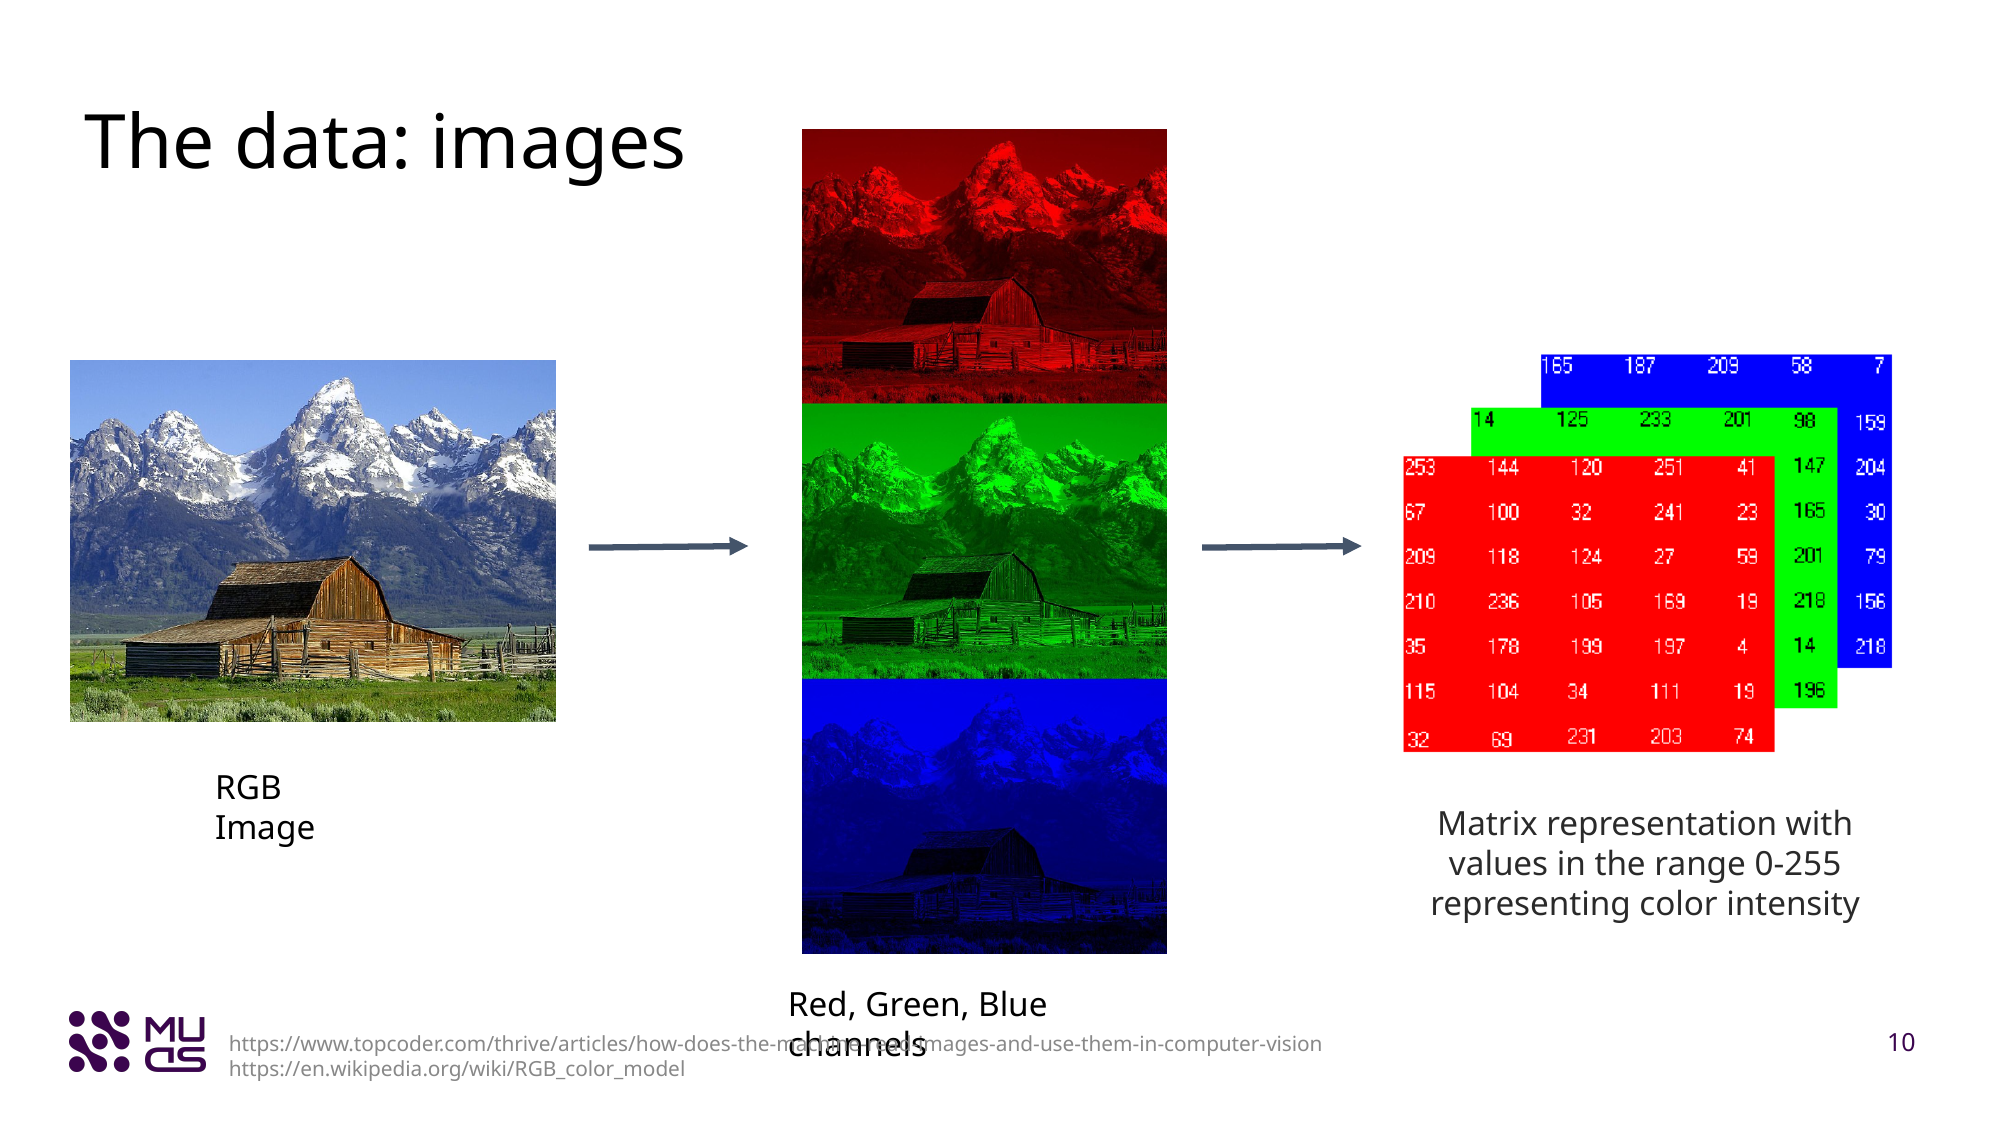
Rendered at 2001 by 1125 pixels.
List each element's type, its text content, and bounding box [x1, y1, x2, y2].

picture [69, 1011, 206, 1072]
slide_number ‹#› [1862, 1013, 1931, 1074]
picture [1361, 311, 1930, 771]
text_box Matrix representation with values in the range 0-255 representing color intensity [1399, 787, 1892, 937]
title The data: images [69, 84, 1931, 204]
text_box https://www.topcoder.com/thrive/articles/how-does-the-machine-read-images-and-use-them-in-computer-vision https://en.wikipedia.org/wiki/RGB_color_model [213, 1015, 1377, 1096]
text_box Red, Green, Blue channels [772, 968, 1203, 1015]
text_box RGB Image [200, 751, 403, 861]
picture [70, 360, 556, 723]
picture [802, 129, 1168, 954]
